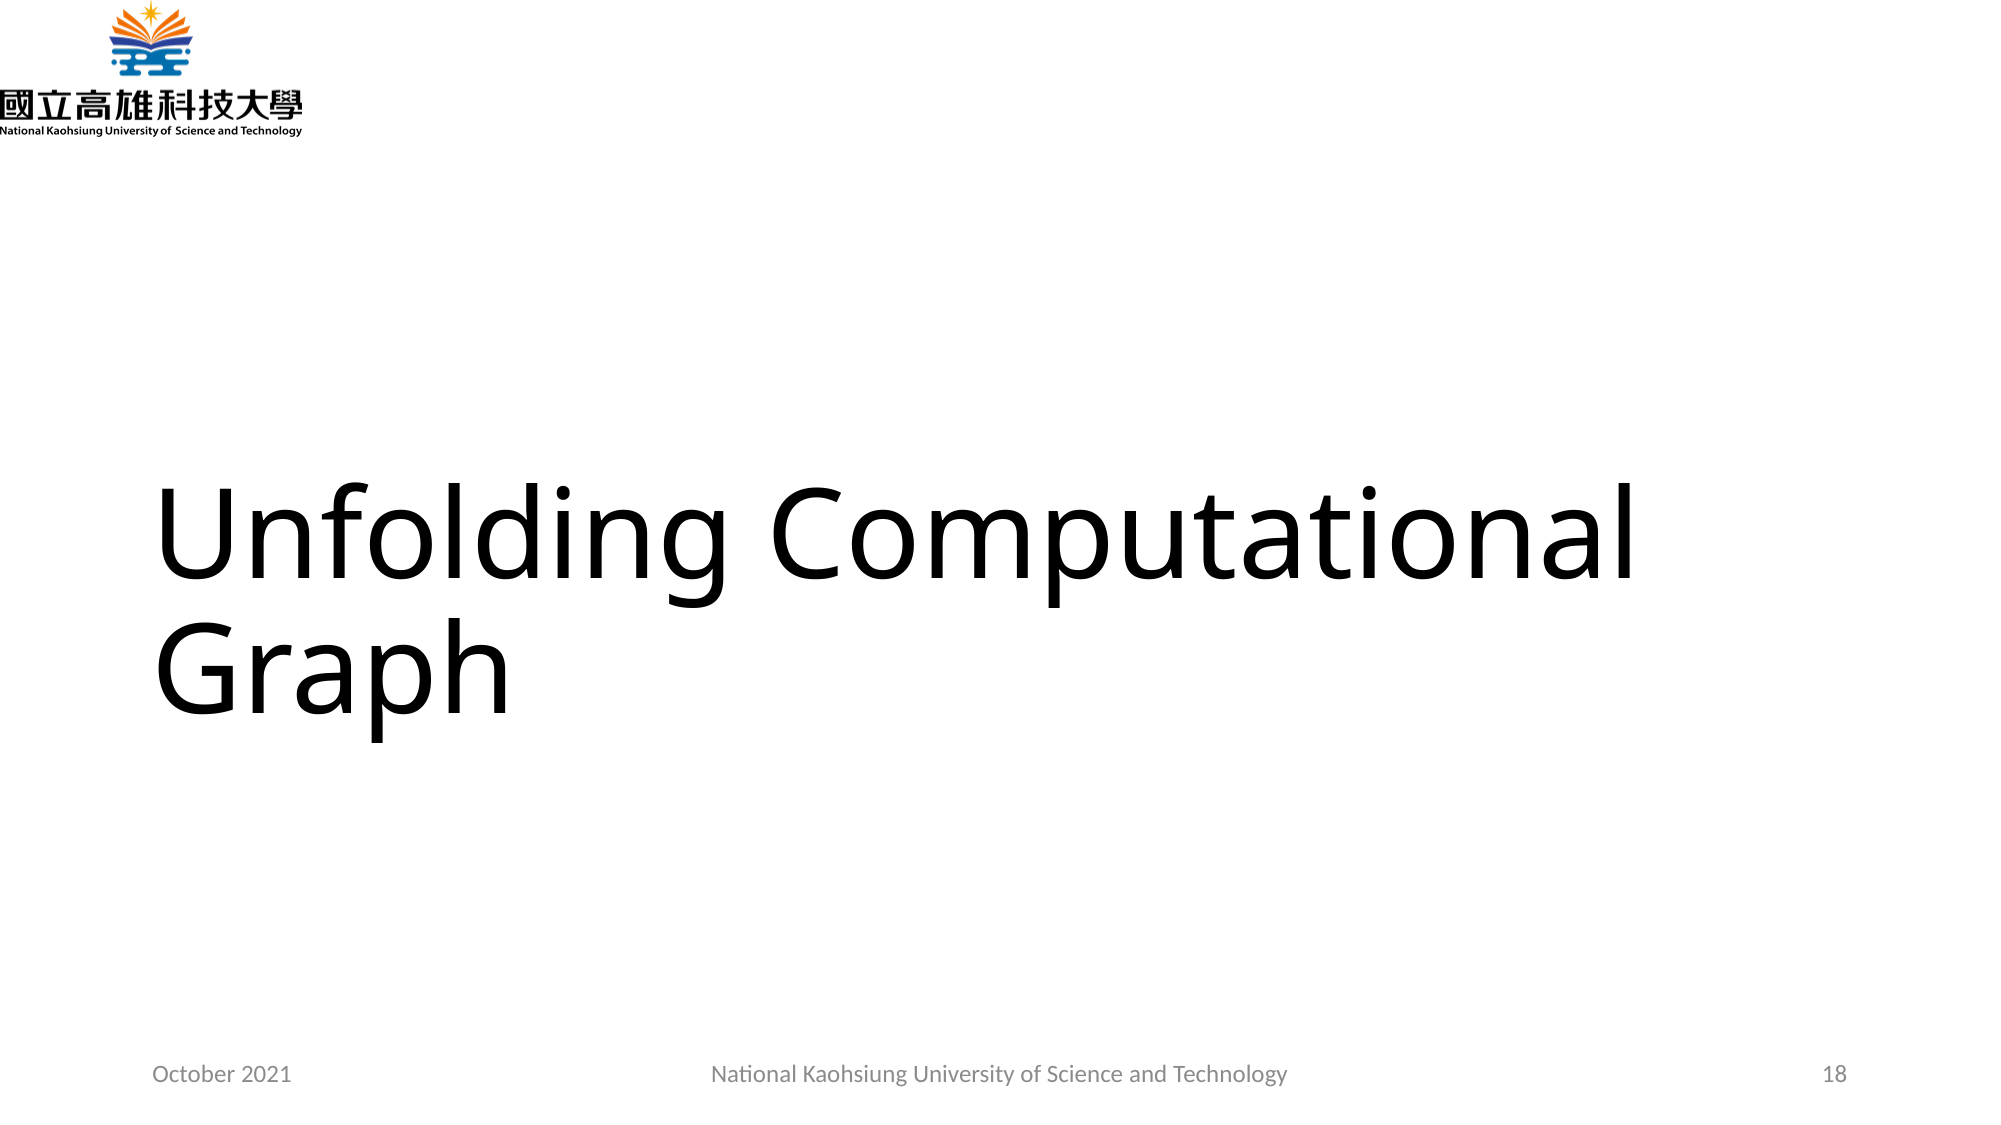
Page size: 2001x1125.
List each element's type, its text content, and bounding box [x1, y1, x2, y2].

title Unfolding Computational Graph [136, 280, 1862, 749]
footer National Kaohsiung University of Science and Technology [662, 1042, 1338, 1103]
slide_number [137, 1042, 588, 1103]
picture [0, 0, 302, 137]
slide_number 18 [1412, 1042, 1863, 1103]
